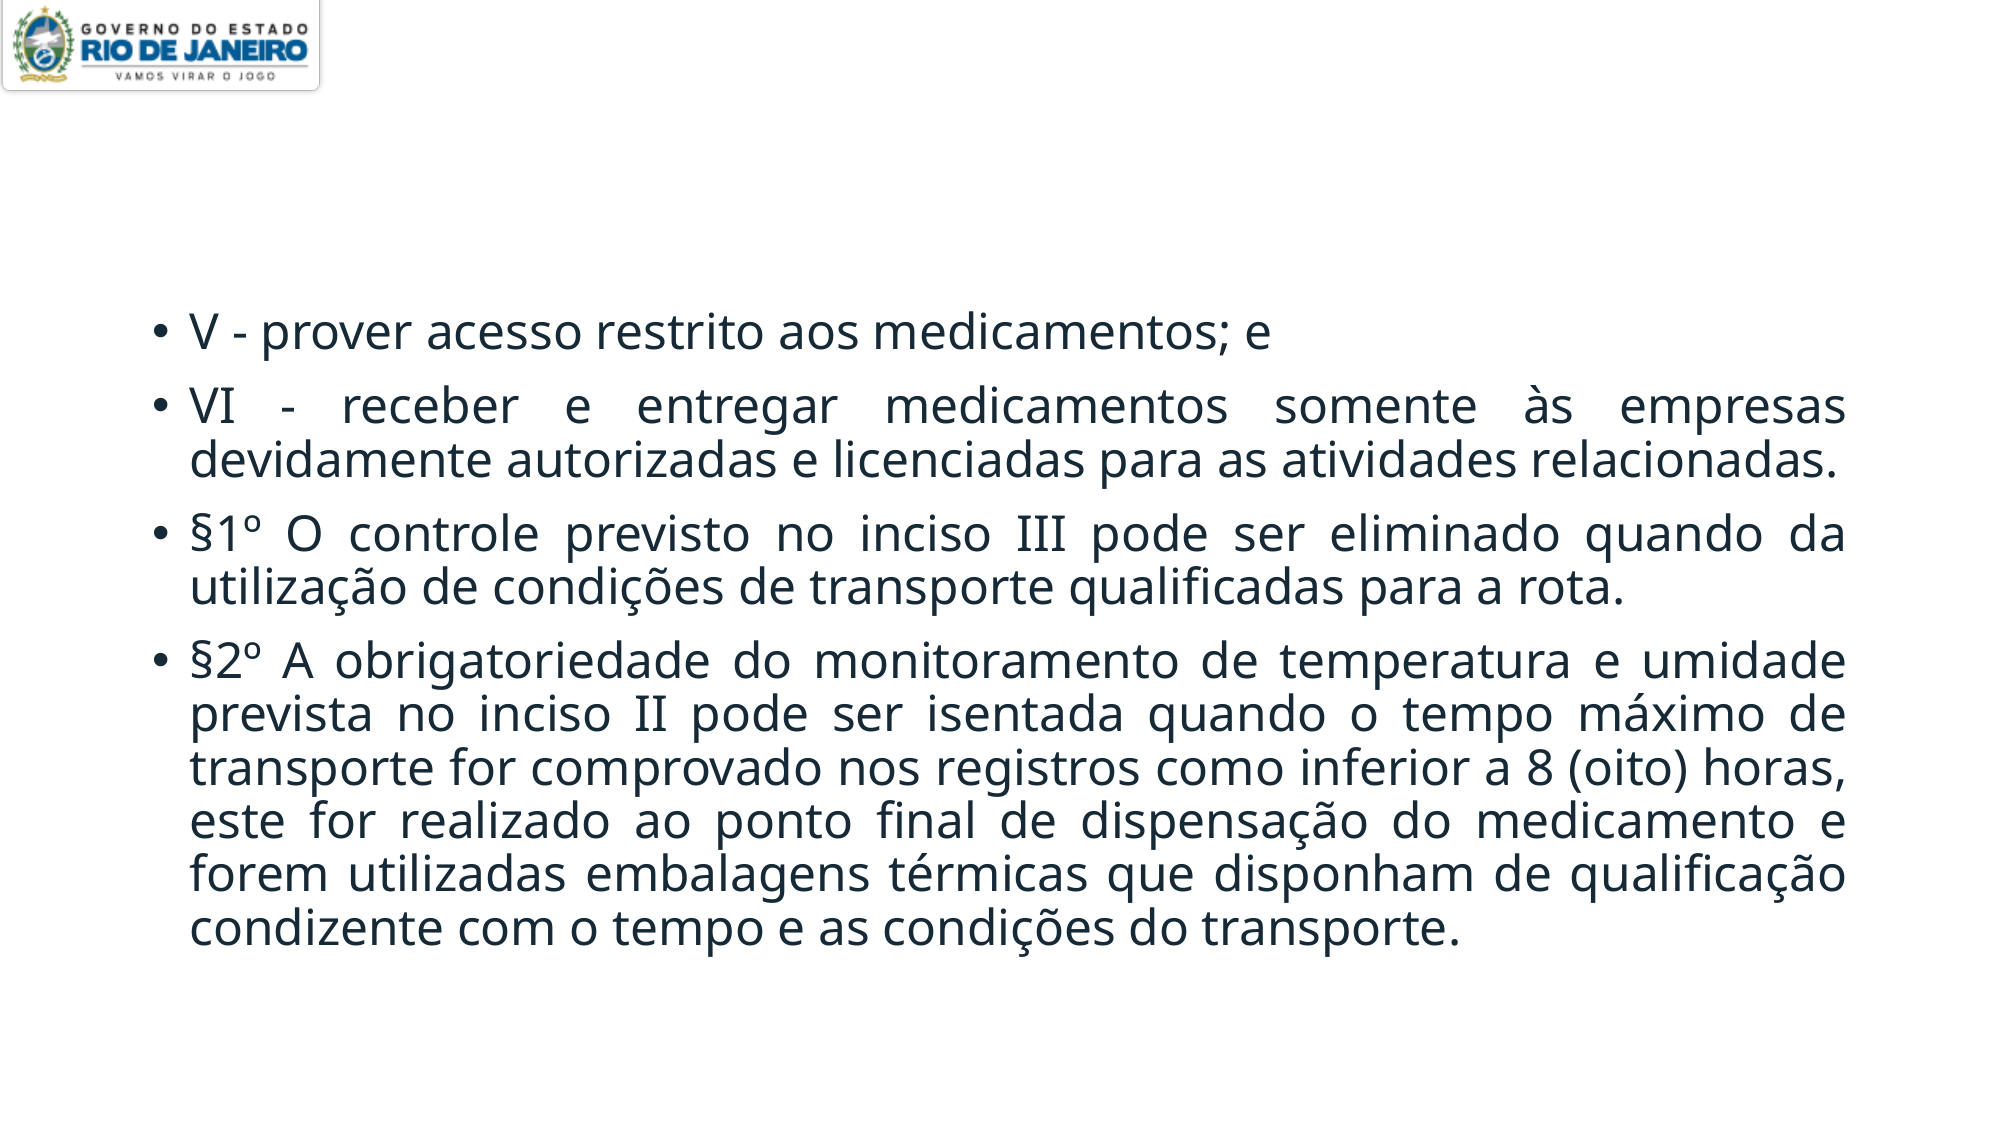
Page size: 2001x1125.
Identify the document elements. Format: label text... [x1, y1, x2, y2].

picture [0, 0, 329, 97]
list V - prover acesso restrito aos medicamentos; e VI - receber e entregar medicamentos somente às empresas devidamente autorizadas e licenciadas para as atividades relacionadas. §1º O controle previsto no inciso III pode ser eliminado quando da utilização de condições de transporte qualificadas para a rota. §2º A obrigatoriedade do monitoramento de temperatura e umidade prevista no inciso II pode ser isentada quando o tempo máximo de transporte for comprovado nos registros como inferior a 8 (oito) horas, este for realizado ao ponto final de dispensação do medicamento e forem utilizadas embalagens térmicas que disponham de qualificação condizente com o tempo e as condições do transporte. [137, 299, 1863, 1014]
